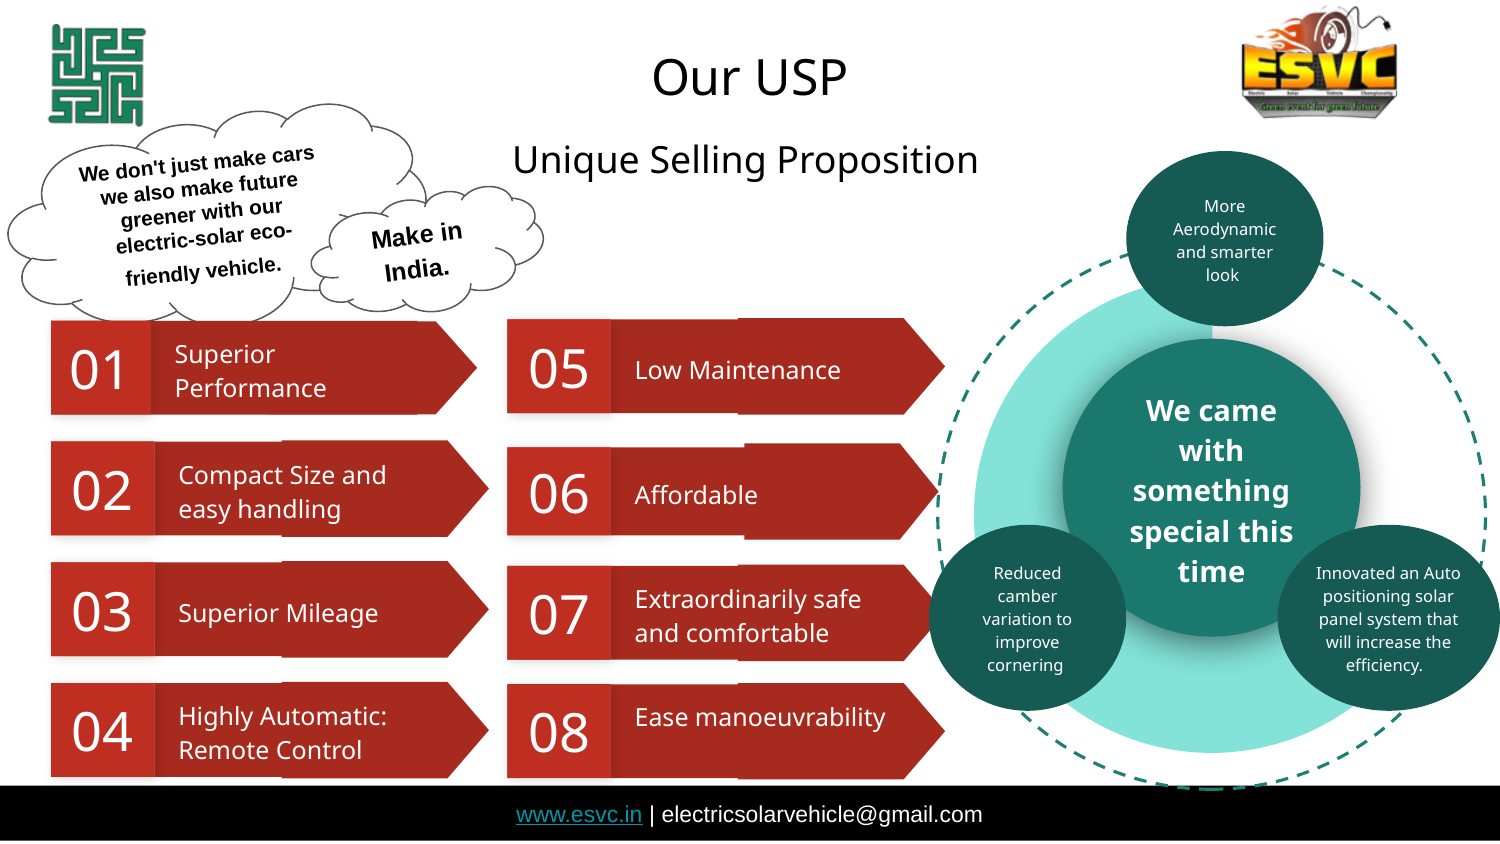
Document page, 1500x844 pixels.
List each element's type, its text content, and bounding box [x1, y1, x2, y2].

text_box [1277, 524, 1500, 711]
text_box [507, 565, 923, 661]
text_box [50, 682, 492, 778]
picture [24, 24, 171, 128]
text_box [507, 319, 932, 414]
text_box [1125, 150, 1324, 327]
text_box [928, 524, 1127, 711]
text_box Unique Selling Proposition [147, 121, 1353, 197]
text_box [1062, 338, 1361, 637]
text_box We don't just make cars we also make future greener with our electric-solar eco-friendly vehicle. [7, 167, 427, 319]
title [1353, 72, 1449, 167]
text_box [50, 441, 492, 536]
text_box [50, 562, 492, 657]
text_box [507, 447, 932, 536]
text_box Make in India. [311, 186, 544, 312]
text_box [937, 645, 1486, 790]
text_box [937, 241, 1486, 523]
title [51, 72, 147, 167]
picture [1235, 0, 1403, 72]
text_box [507, 684, 932, 779]
text_box Our USP [147, 30, 1353, 121]
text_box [50, 320, 477, 415]
